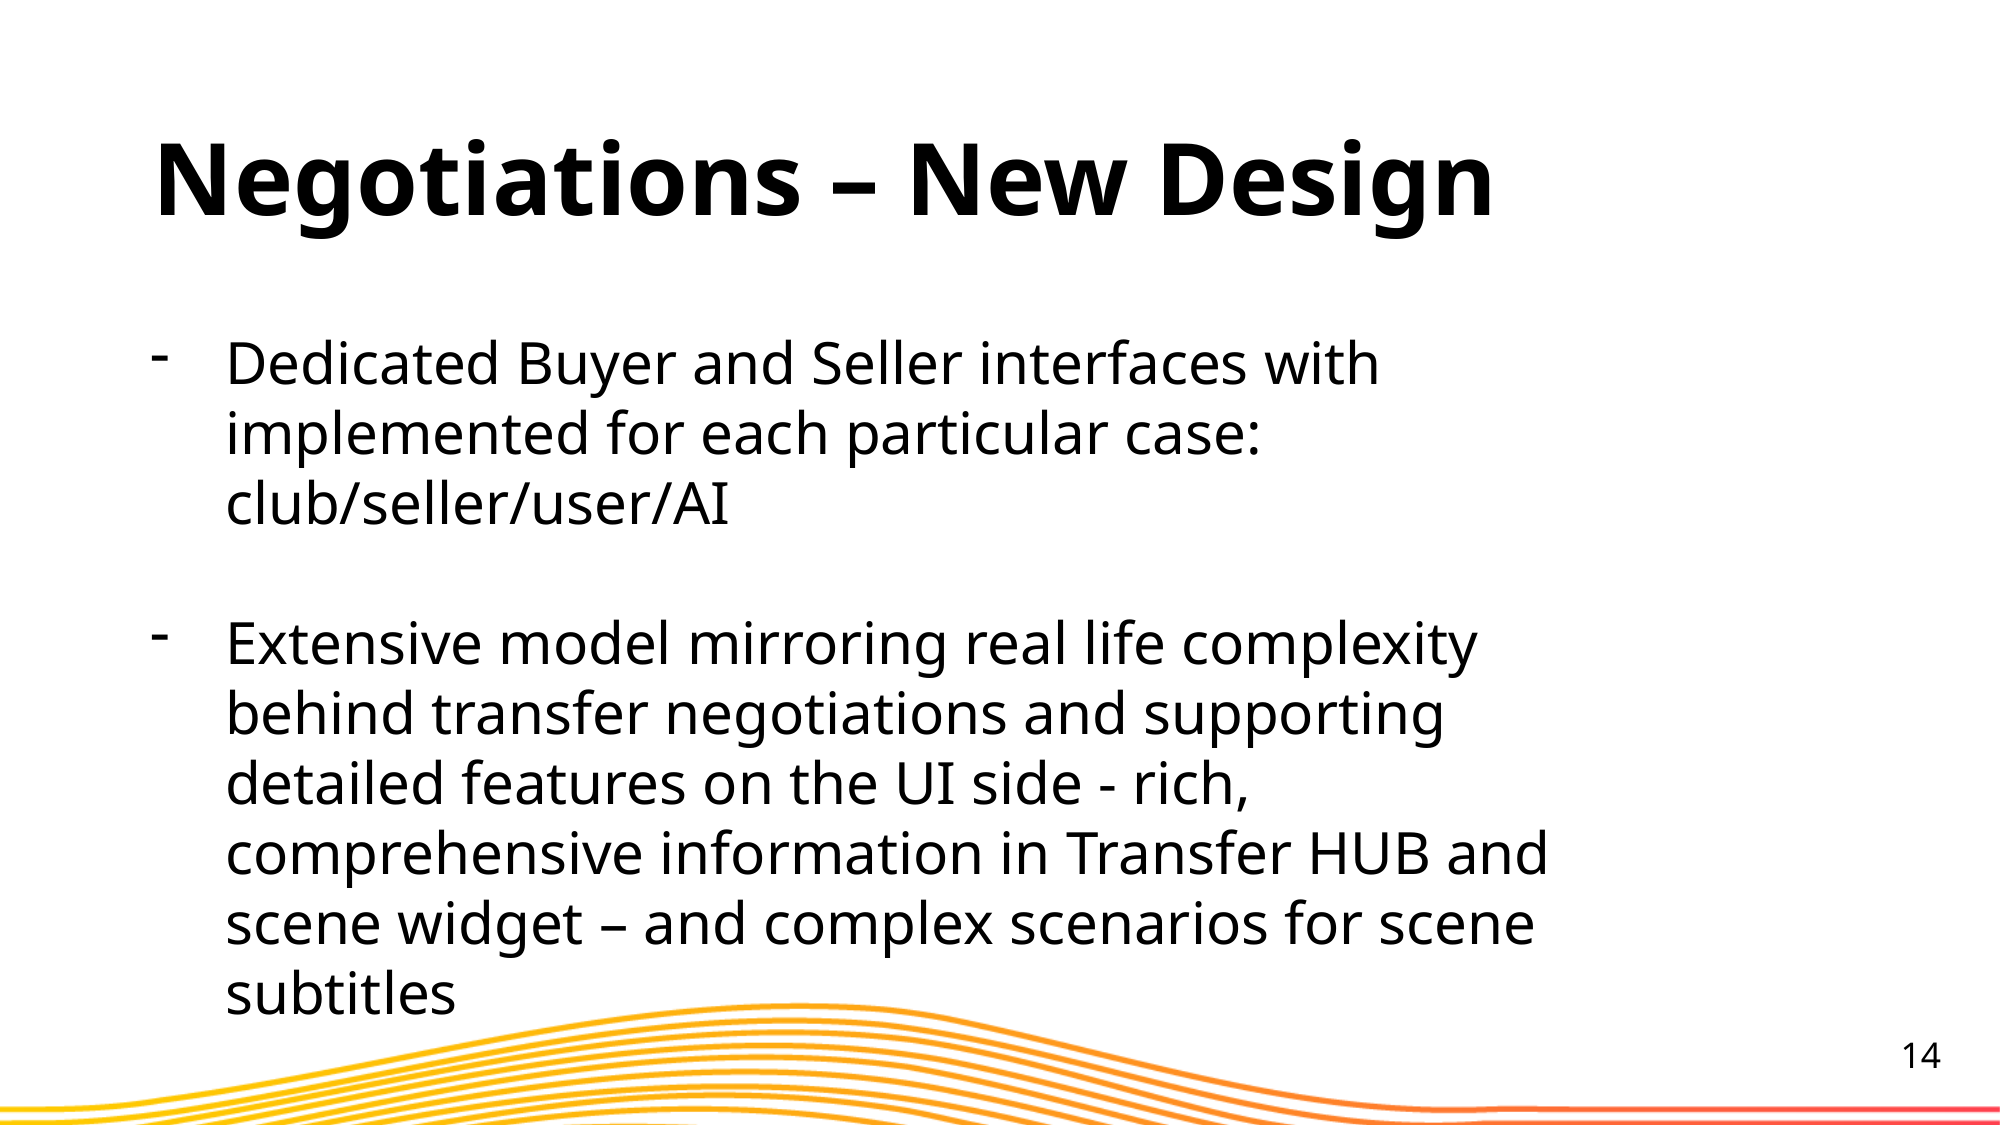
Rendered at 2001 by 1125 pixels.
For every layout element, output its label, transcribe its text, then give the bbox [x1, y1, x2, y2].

text_box Negotiations – New Design [152, 138, 1890, 235]
text_box Dedicated Buyer and Seller interfaces with implemented for each particular case: club/seller/user/AI Extensive model mirroring real life complexity behind transfer negotiations and supporting detailed features on the UI side - rich, comprehensive information in Transfer HUB and scene widget – and complex scenarios for scene subtitles [150, 326, 1621, 1097]
picture [0, 818, 2000, 1125]
slide_number 14 [1856, 1033, 1942, 1076]
